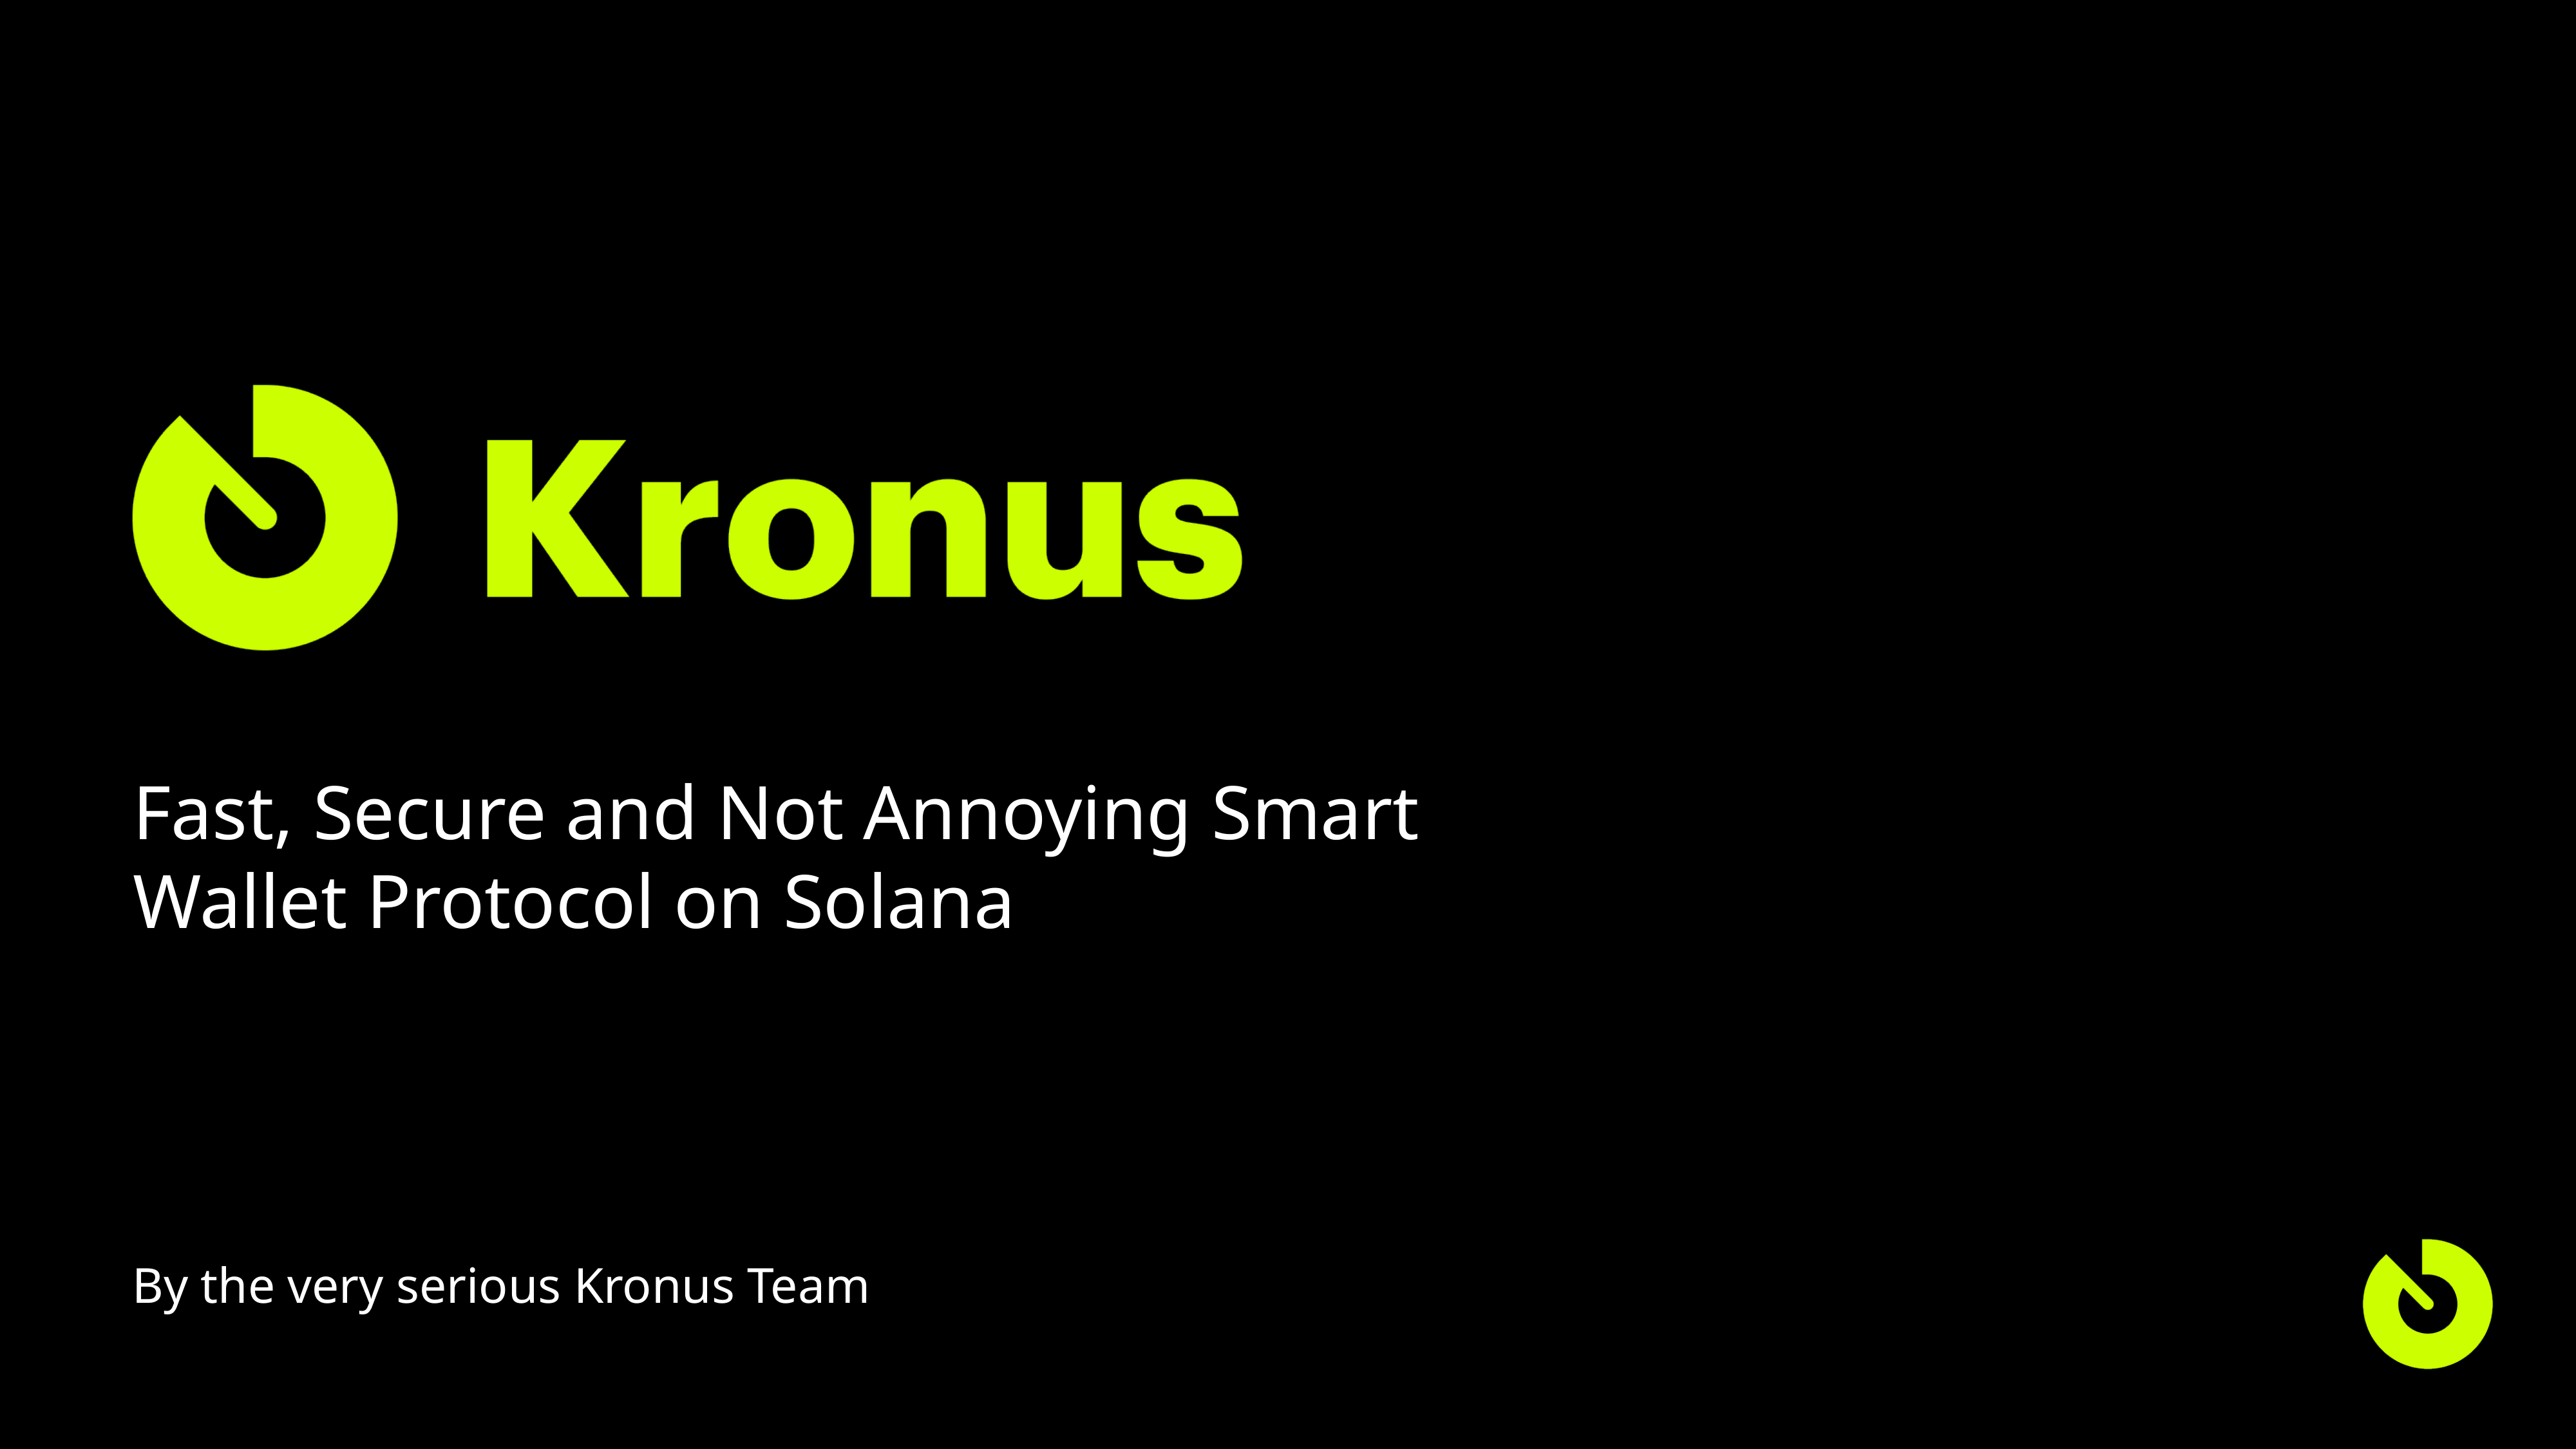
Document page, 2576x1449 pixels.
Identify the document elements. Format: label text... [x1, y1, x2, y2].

picture [2357, 1233, 2499, 1375]
subtitle Fast, Secure and Not Annoying Smart Wallet Protocol on Solana [127, 760, 1643, 962]
picture [120, 372, 1247, 663]
list By the very serious Kronus Team [127, 1250, 2357, 1319]
